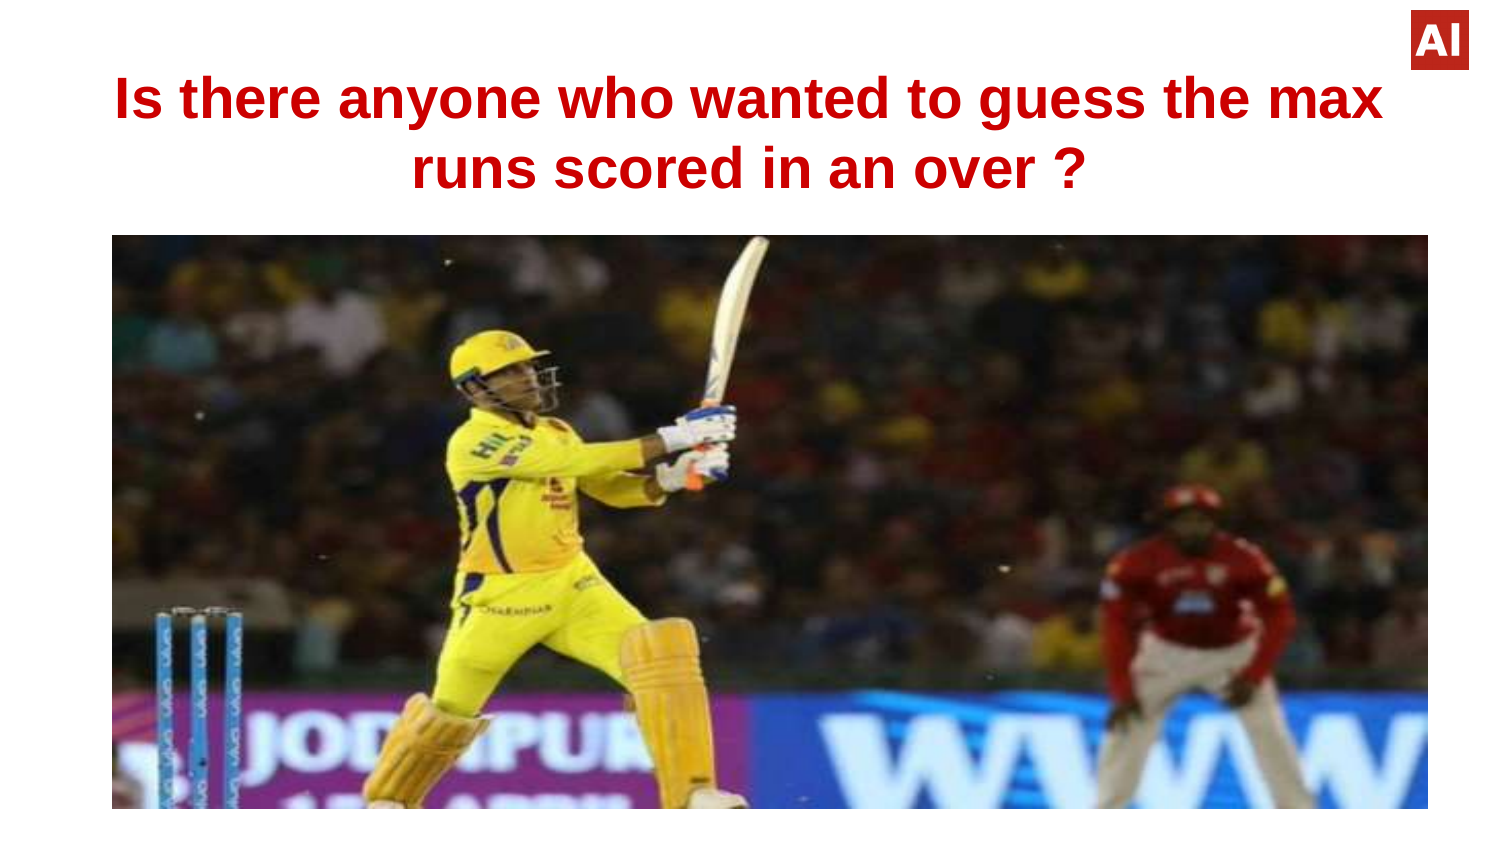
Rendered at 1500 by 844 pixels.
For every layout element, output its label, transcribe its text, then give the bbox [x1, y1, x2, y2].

title Is there anyone who wanted to guess the max runs scored in an over ? [51, 44, 1449, 139]
picture [1411, 10, 1469, 70]
picture [112, 235, 1428, 809]
